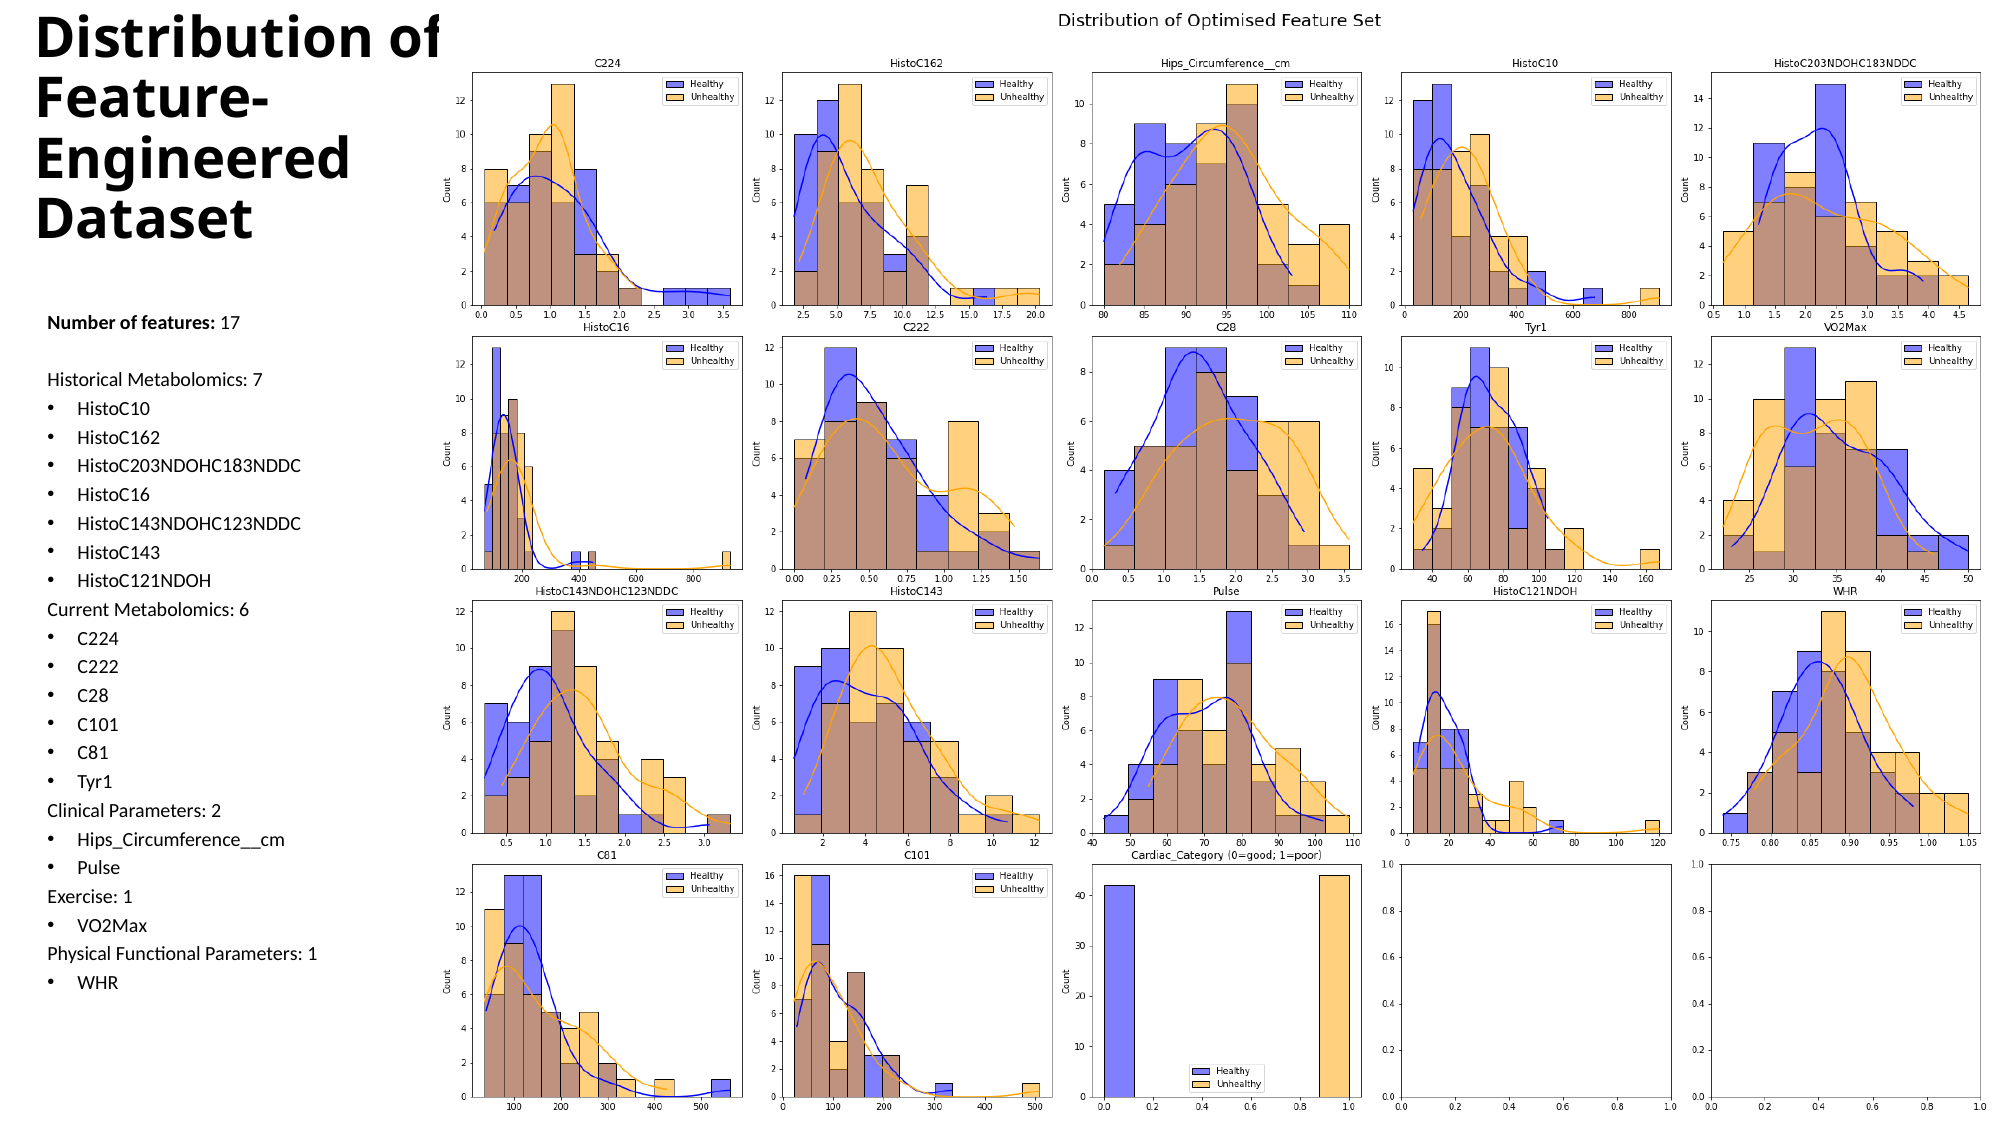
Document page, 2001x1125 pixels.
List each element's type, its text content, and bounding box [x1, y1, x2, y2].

text_box Number of features: 17 Historical Metabolomics: 7 HistoC10 HistoC162 HistoC203NDOHC183NDDC HistoC16 HistoC143NDOHC123NDDC HistoC143 HistoC121NDOH Current Metabolomics: 6 C224 C222 C28 C101 C81 Tyr1 Clinical Parameters: 2 Hips_Circumference__cm Pulse Exercise: 1 VO2Max Physical Functional Parameters: 1 WHR [32, 297, 439, 1045]
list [439, 0, 2000, 1124]
text_box Distribution of Feature-Engineered Dataset [19, 0, 439, 259]
